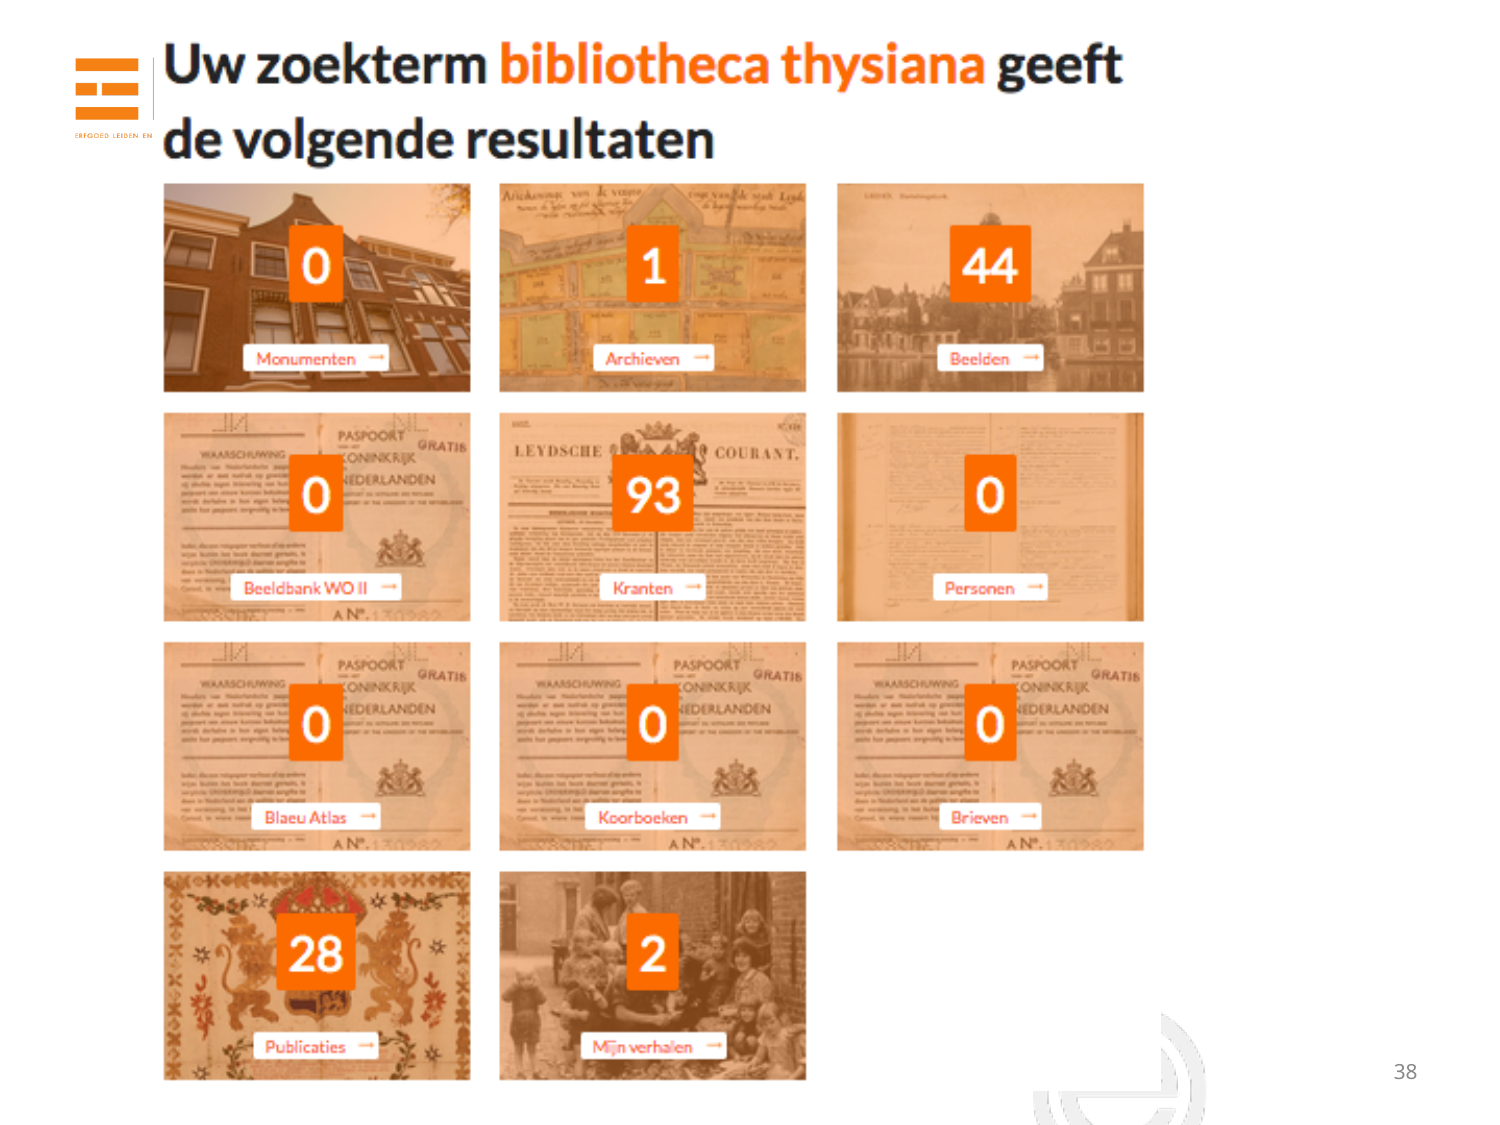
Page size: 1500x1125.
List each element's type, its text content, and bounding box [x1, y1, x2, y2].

picture [75, 36, 1207, 1125]
slide_number 38 [1384, 1052, 1426, 1094]
